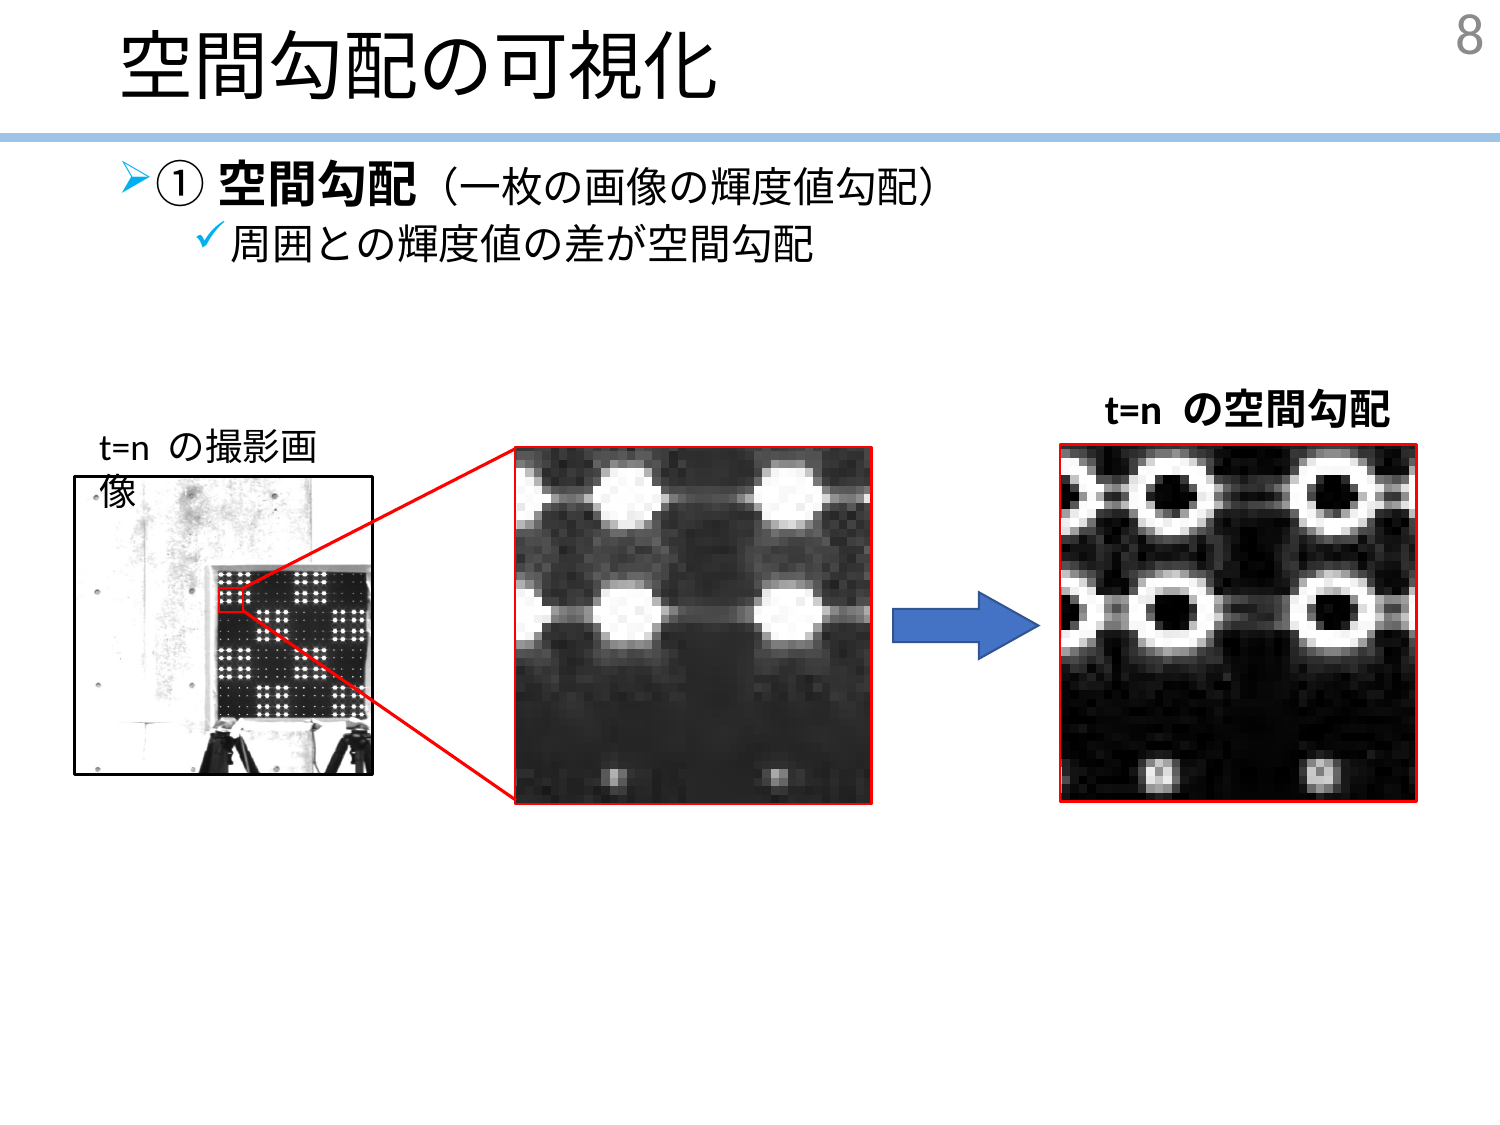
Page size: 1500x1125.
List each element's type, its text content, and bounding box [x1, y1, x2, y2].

list ①空間勾配（一枚の画像の輝度値勾配） 周囲との輝度値の差が空間勾配 [103, 151, 1447, 1014]
picture [516, 448, 871, 803]
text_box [75, 477, 372, 774]
picture [1061, 445, 1416, 801]
text_box t=n の撮影画像 [84, 415, 363, 477]
text_box t=n の空間勾配 [1089, 375, 1409, 441]
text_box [243, 610, 517, 801]
title 空間勾配の可視化 [103, 0, 1397, 138]
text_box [243, 448, 517, 589]
text_box [892, 590, 1041, 661]
slide_number 8 [1162, 1, 1500, 62]
